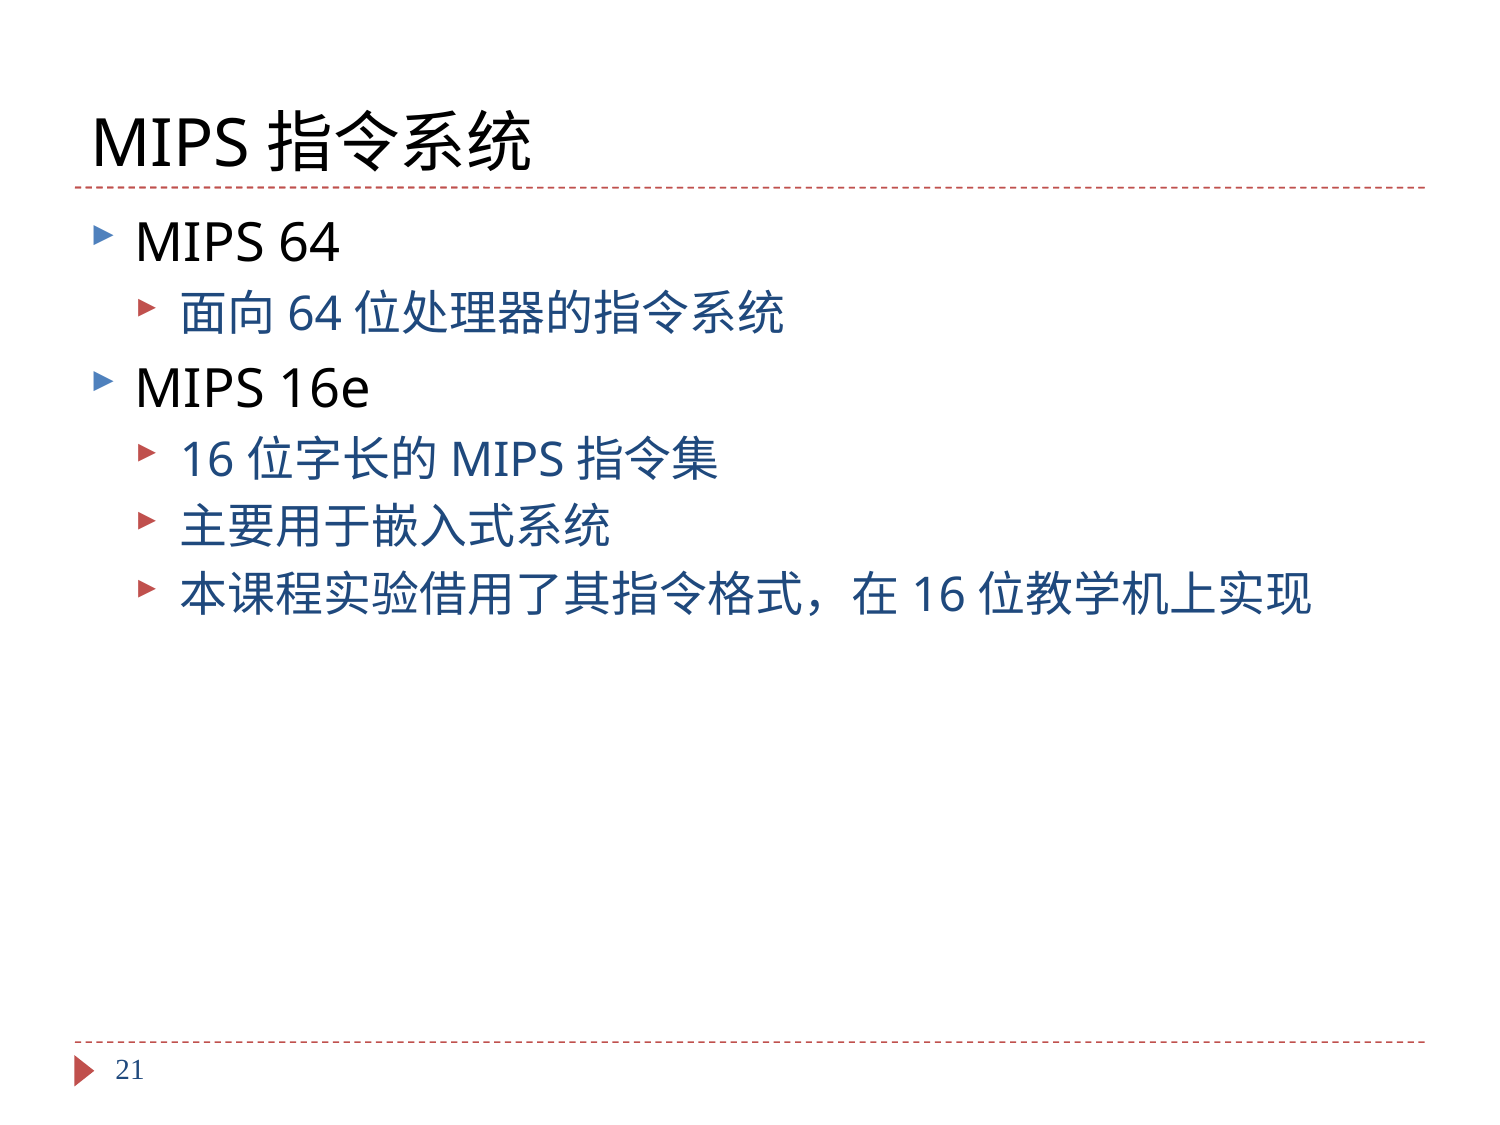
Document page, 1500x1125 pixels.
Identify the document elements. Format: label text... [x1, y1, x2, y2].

slide_number 21 [100, 1042, 426, 1103]
title MIPS指令系统 [75, 24, 1425, 188]
list MIPS 64 面向64位处理器的指令系统 MIPS 16e 16位字长的MIPS指令集 主要用于嵌入式系统 本课程实验借用了其指令格式，在16位教学机上实现 [75, 200, 1425, 1006]
